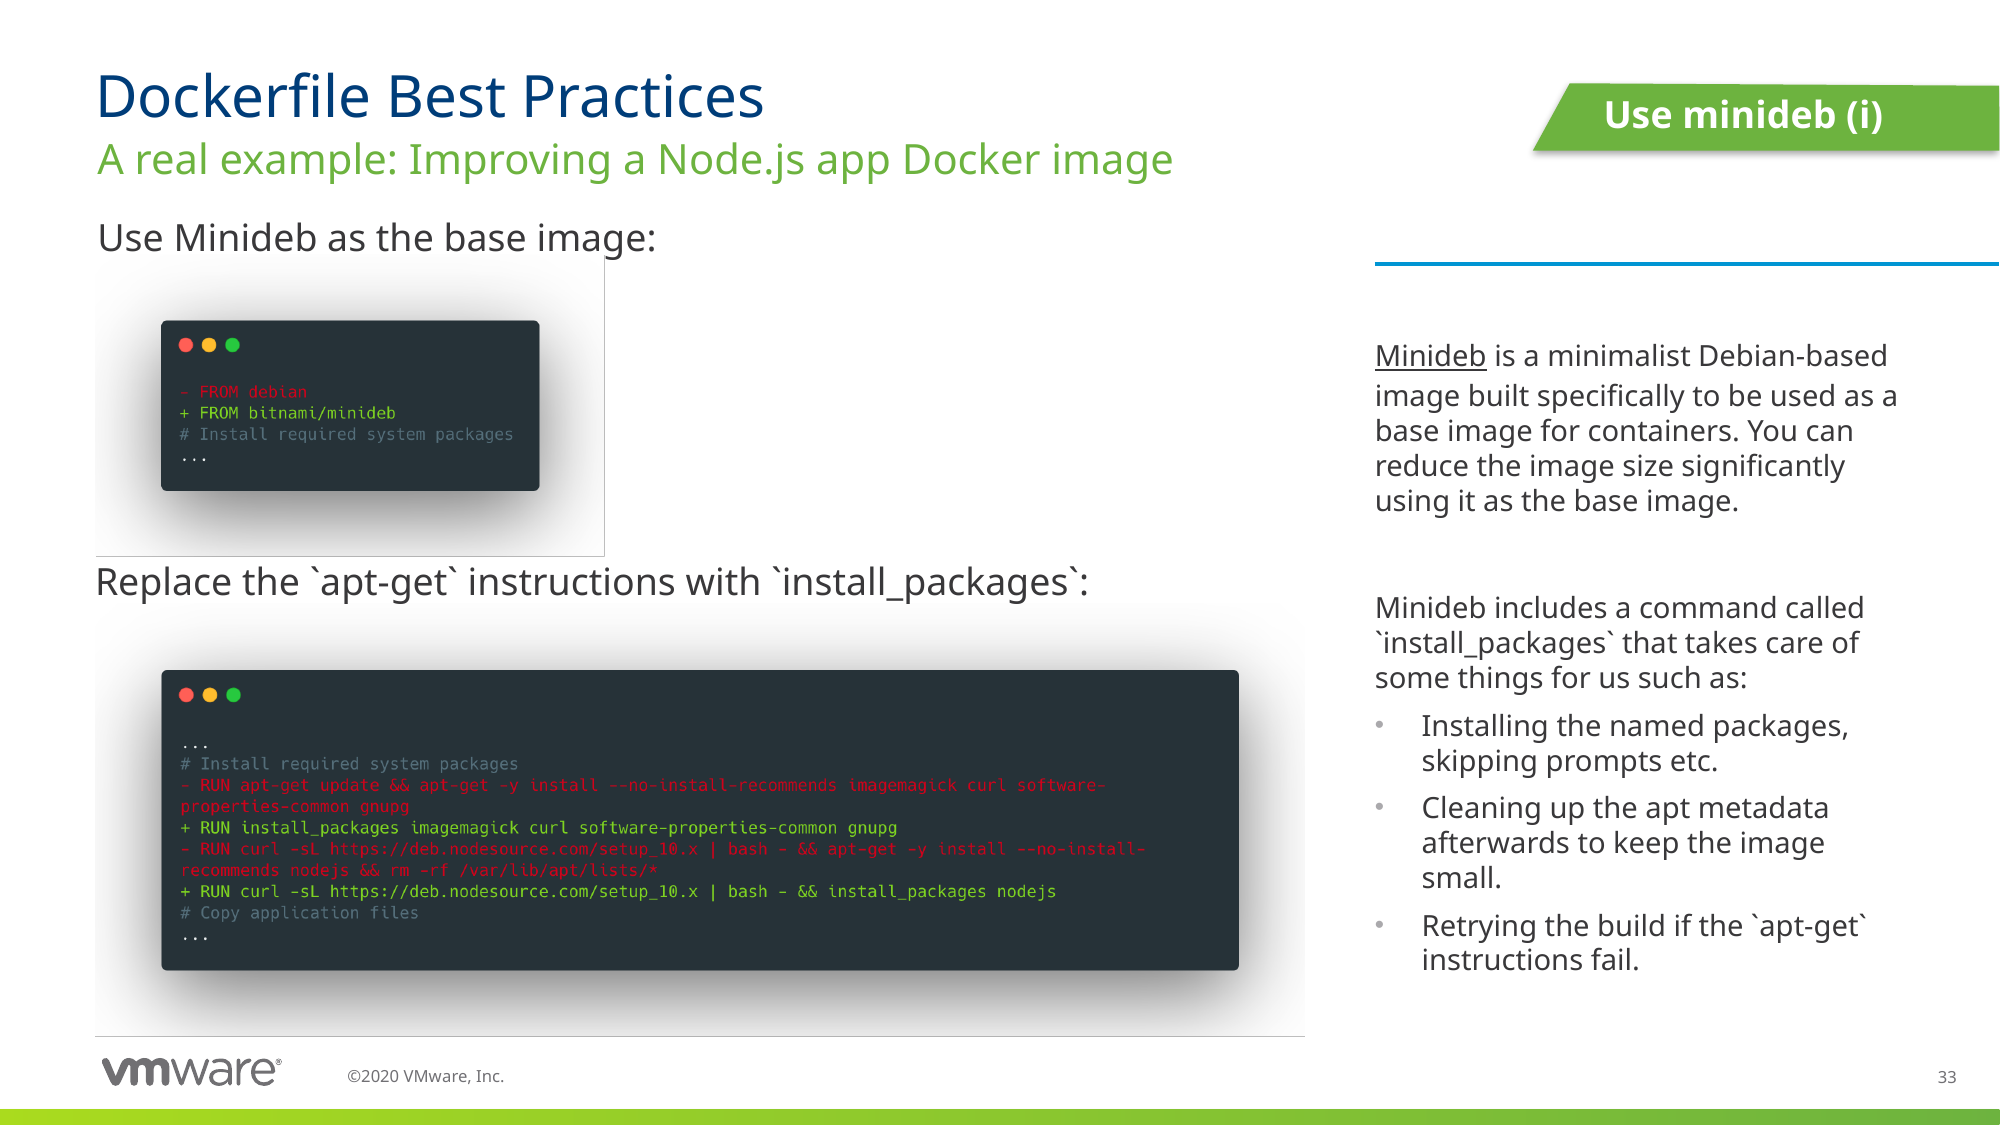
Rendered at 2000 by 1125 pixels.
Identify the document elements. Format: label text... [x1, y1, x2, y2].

subtitle A real example: Improving a Node.js app Docker image [97, 133, 1896, 174]
picture [94, 602, 1305, 1037]
text_box Replace the `apt-get` instructions with `install_packages`: [95, 557, 1280, 601]
text_box Use minideb (i) [1532, 82, 2000, 152]
picture [94, 254, 605, 558]
text_box Use Minideb as the base image: [97, 214, 1282, 260]
title Dockerfile Best Practices [95, 67, 1900, 131]
list Minideb is a minimalist Debian-based image built specifically to be used as a base image for containers. You can reduce the image size significantly using it as the base image. Minideb includes a command called `install_packages` that takes care of some things for us such as: Installing the named packages, skipping prompts etc. Cleaning up the apt metadata afterwards to keep the image small. Retrying the build if the `apt-get` instructions fail. [1374, 262, 2000, 1013]
